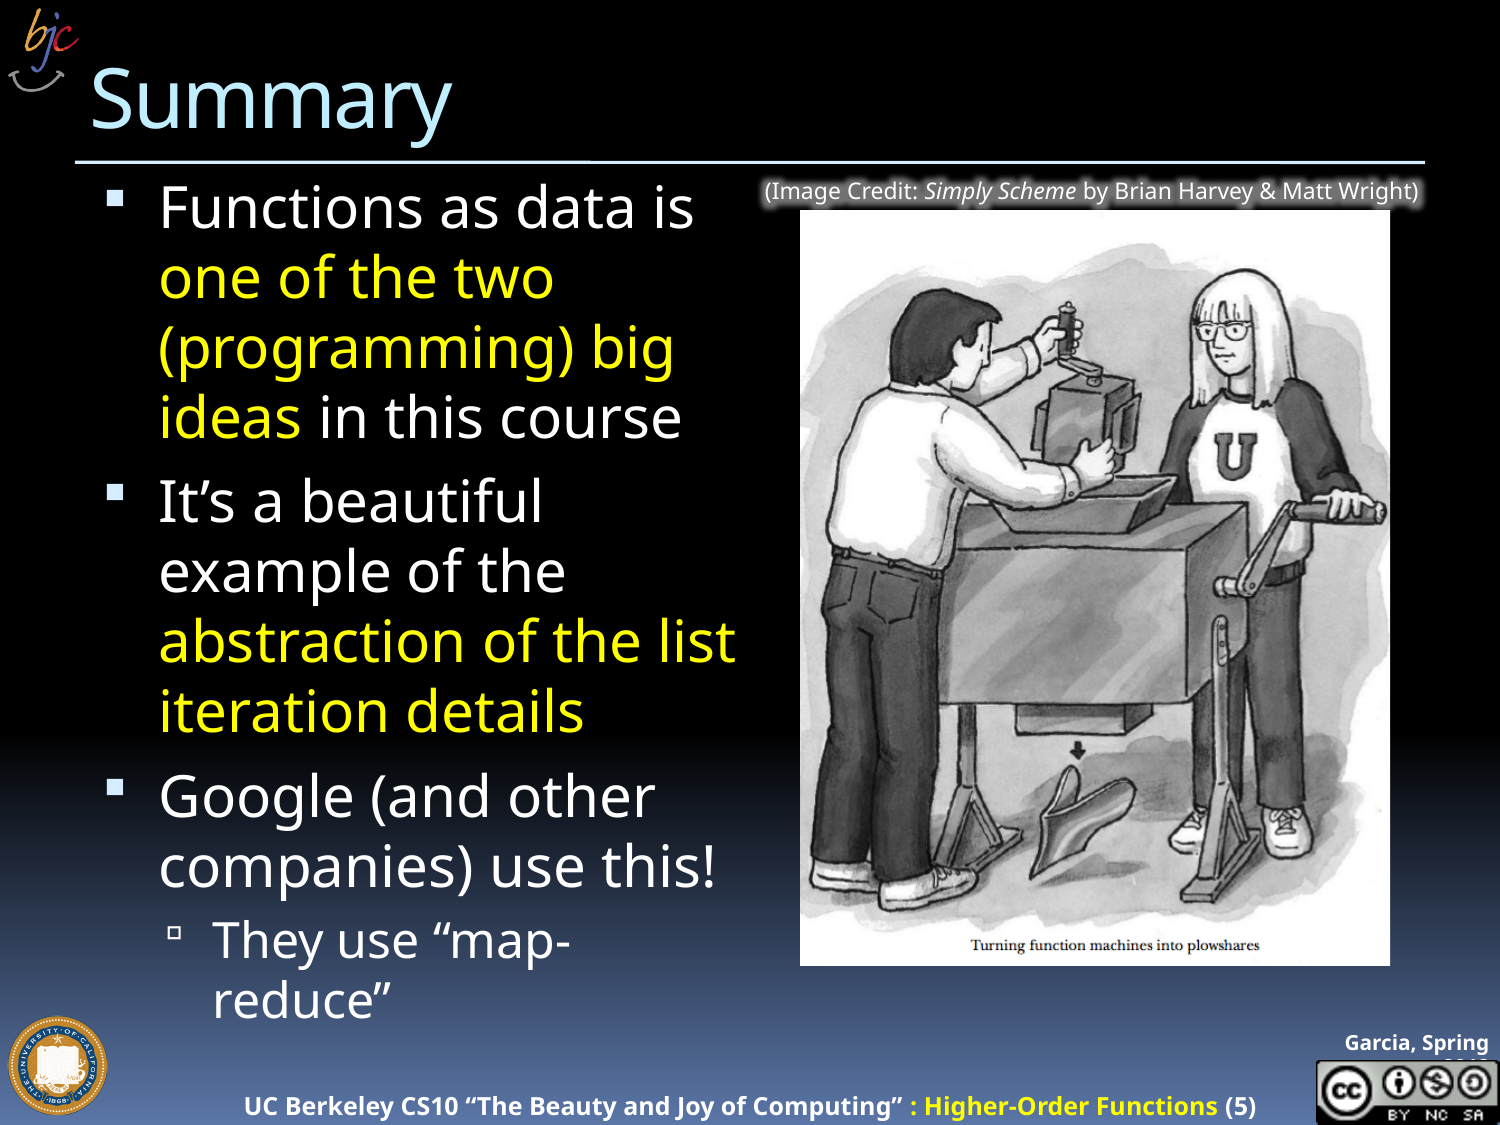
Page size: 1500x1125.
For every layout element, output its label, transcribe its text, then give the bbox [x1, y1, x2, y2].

picture [1316, 1060, 1500, 1125]
picture [7, 1015, 108, 1116]
text_box (Image Credit: Simply Scheme by Brian Harvey & Matt Wright) [745, 168, 1438, 212]
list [799, 209, 1391, 967]
picture [8, 8, 79, 92]
title Summary [75, 37, 1425, 162]
list Functions as data is one of the two (programming) big ideas in this course It’s a beautiful example of the abstraction of the list iteration details Google (and other companies) use this! They use “map-reduce” [75, 162, 763, 1034]
